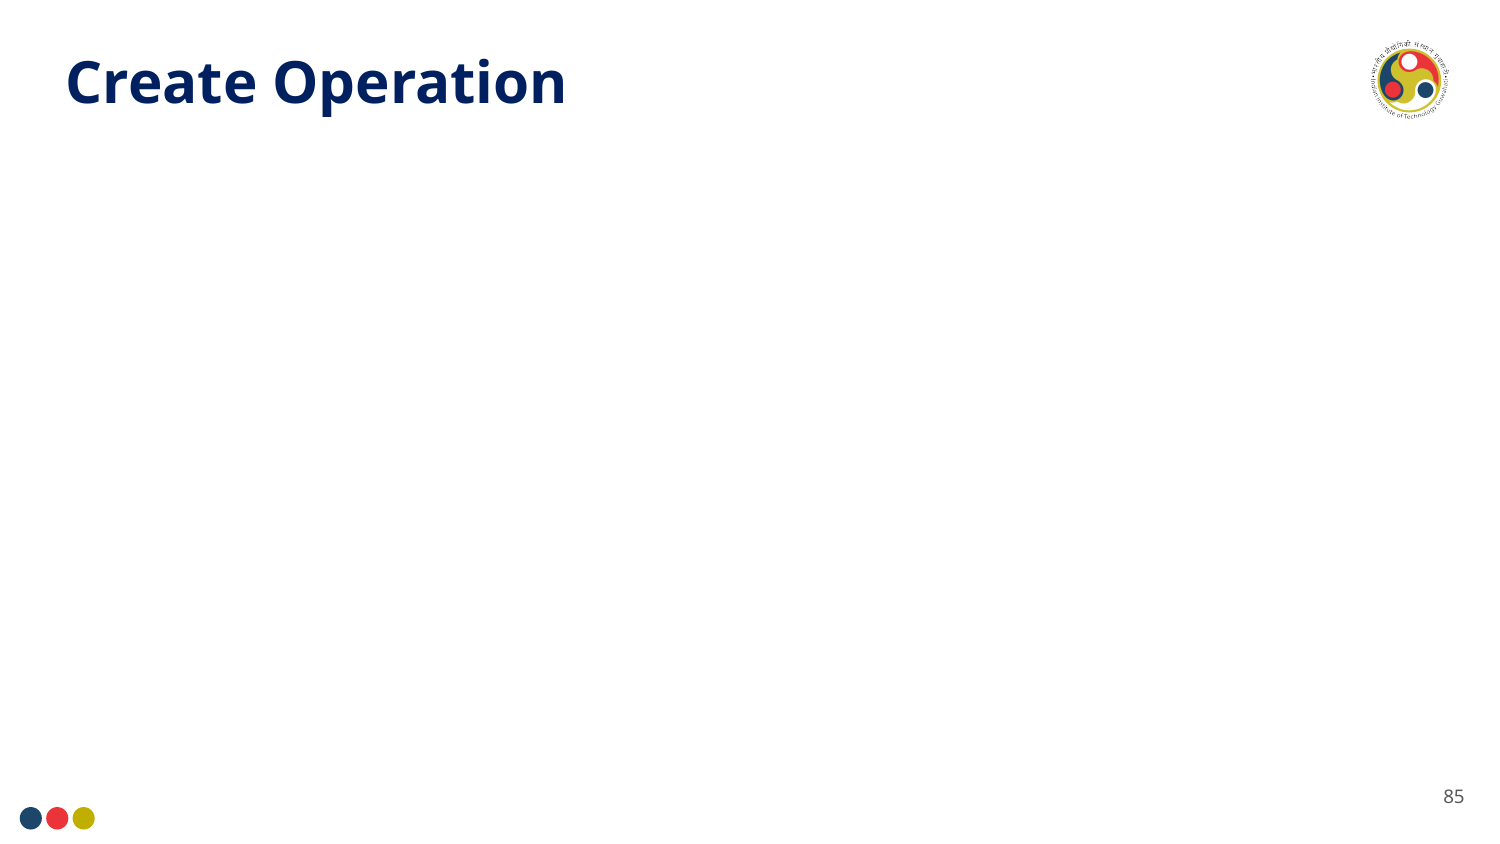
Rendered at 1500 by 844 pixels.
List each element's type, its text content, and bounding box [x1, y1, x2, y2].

text_box Create Operation [51, 38, 1449, 132]
slide_number 85 [1389, 764, 1480, 830]
